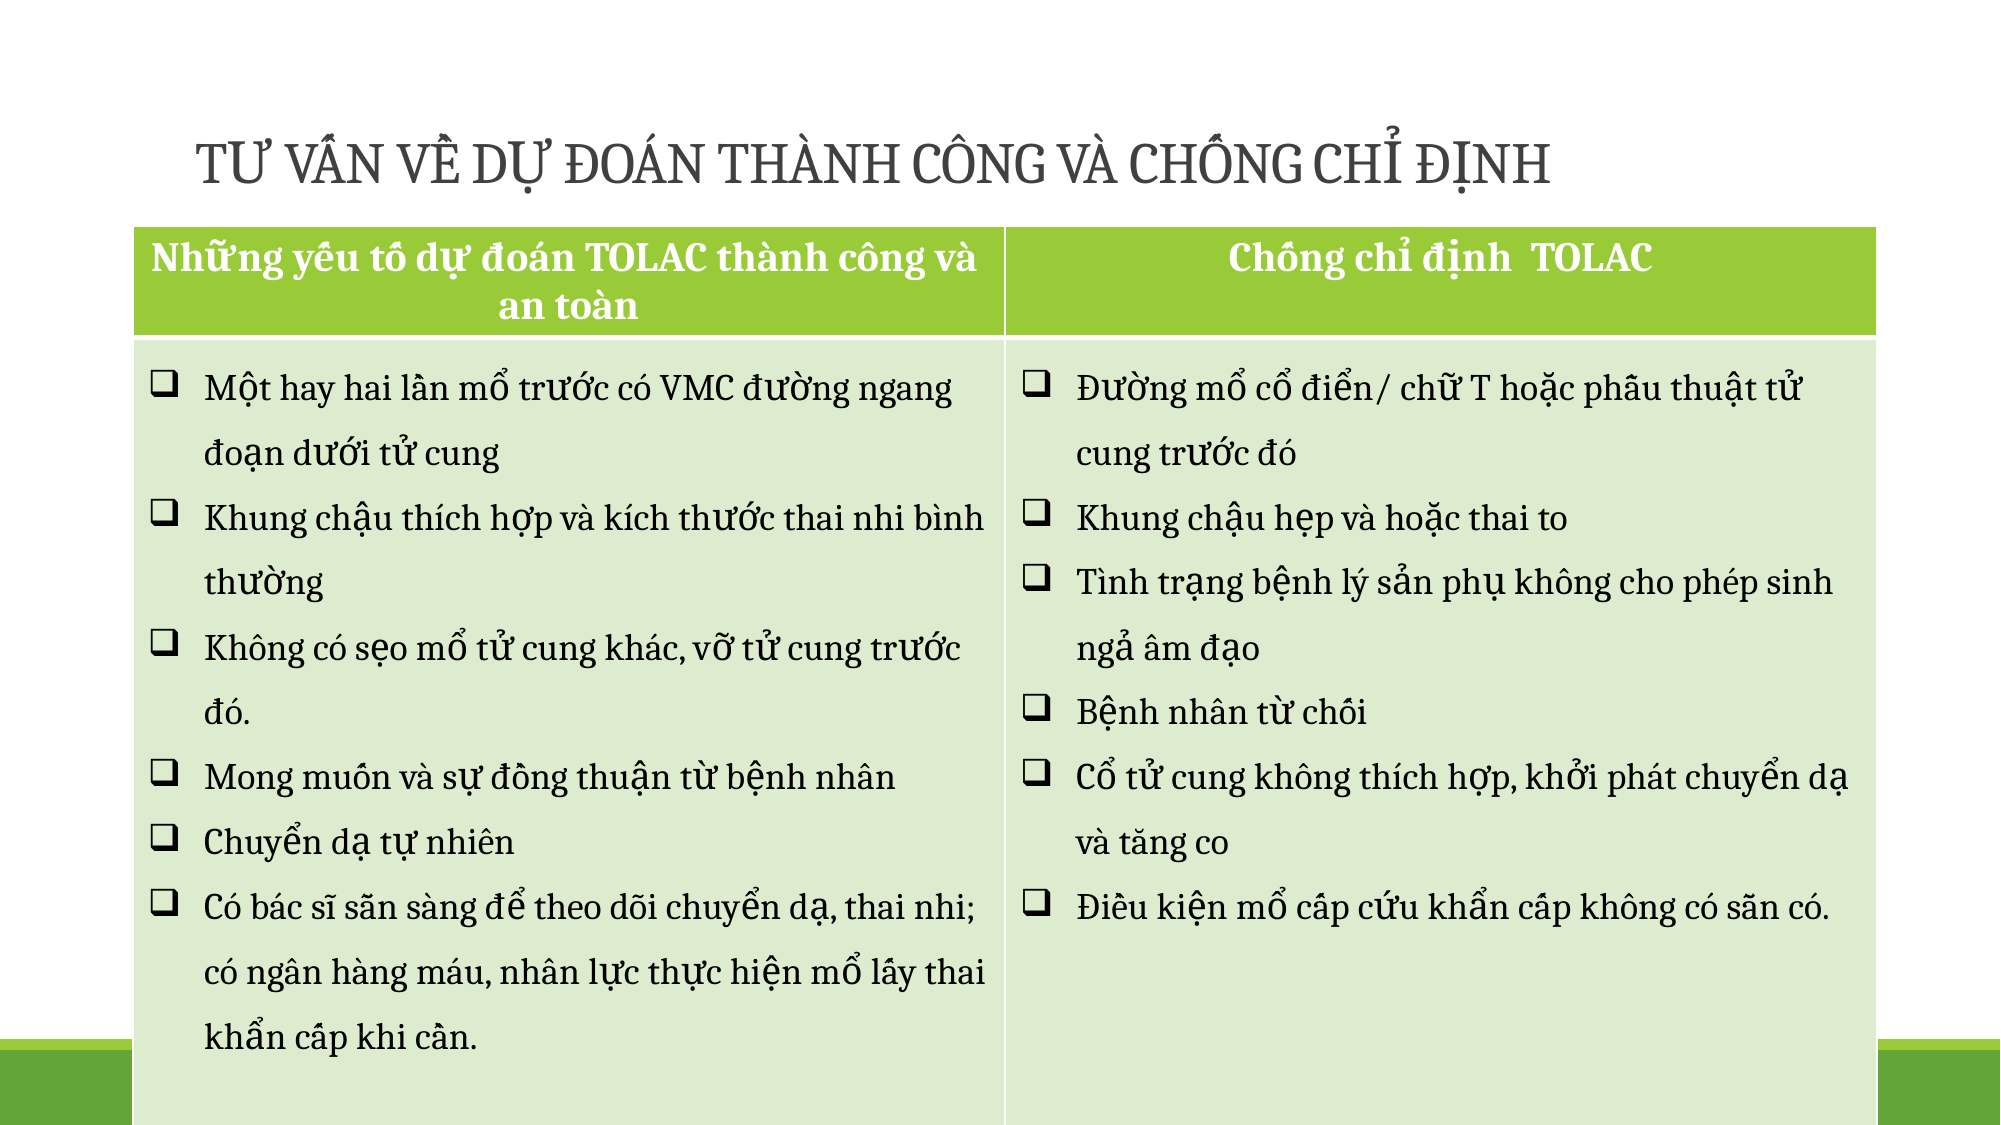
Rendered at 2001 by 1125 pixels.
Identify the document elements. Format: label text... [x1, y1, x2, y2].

table_cell Đường mổ cổ điển/ chữ T hoặc phẫu thuật tử cung trước đó Khung chậu hẹp và hoặc thai to Tình trạng bệnh lý sản phụ không cho phép sinh ngả âm đạo Bệnh nhân từ chối Cổ tử cung không thích hợp, khởi phát chuyển dạ và tăng co Điều kiện mổ cấp cứu khẩn cấp không có sẵn có. [1006, 340, 1876, 1125]
table_header Chống chỉ định TOLAC [1006, 227, 1876, 335]
table_header Những yếu tố dự đoán TOLAC thành công và an toàn [134, 227, 1004, 335]
title Tư vấn về dự đoán thành công và chống chỉ định [180, 47, 1830, 225]
table_cell Một hay hai lần mổ trước có VMC đường ngang đoạn dưới tử cung Khung chậu thích hợp và kích thước thai nhi bình thường Không có sẹo mổ tử cung khác, vỡ tử cung trước đó. Mong muốn và sự đồng thuận từ bệnh nhân Chuyển dạ tự nhiên Có bác sĩ sẵn sàng để theo dõi chuyển dạ, thai nhi; có ngân hàng máu, nhân lực thực hiện mổ lấy thai khẩn cấp khi cần. [134, 340, 1004, 1125]
